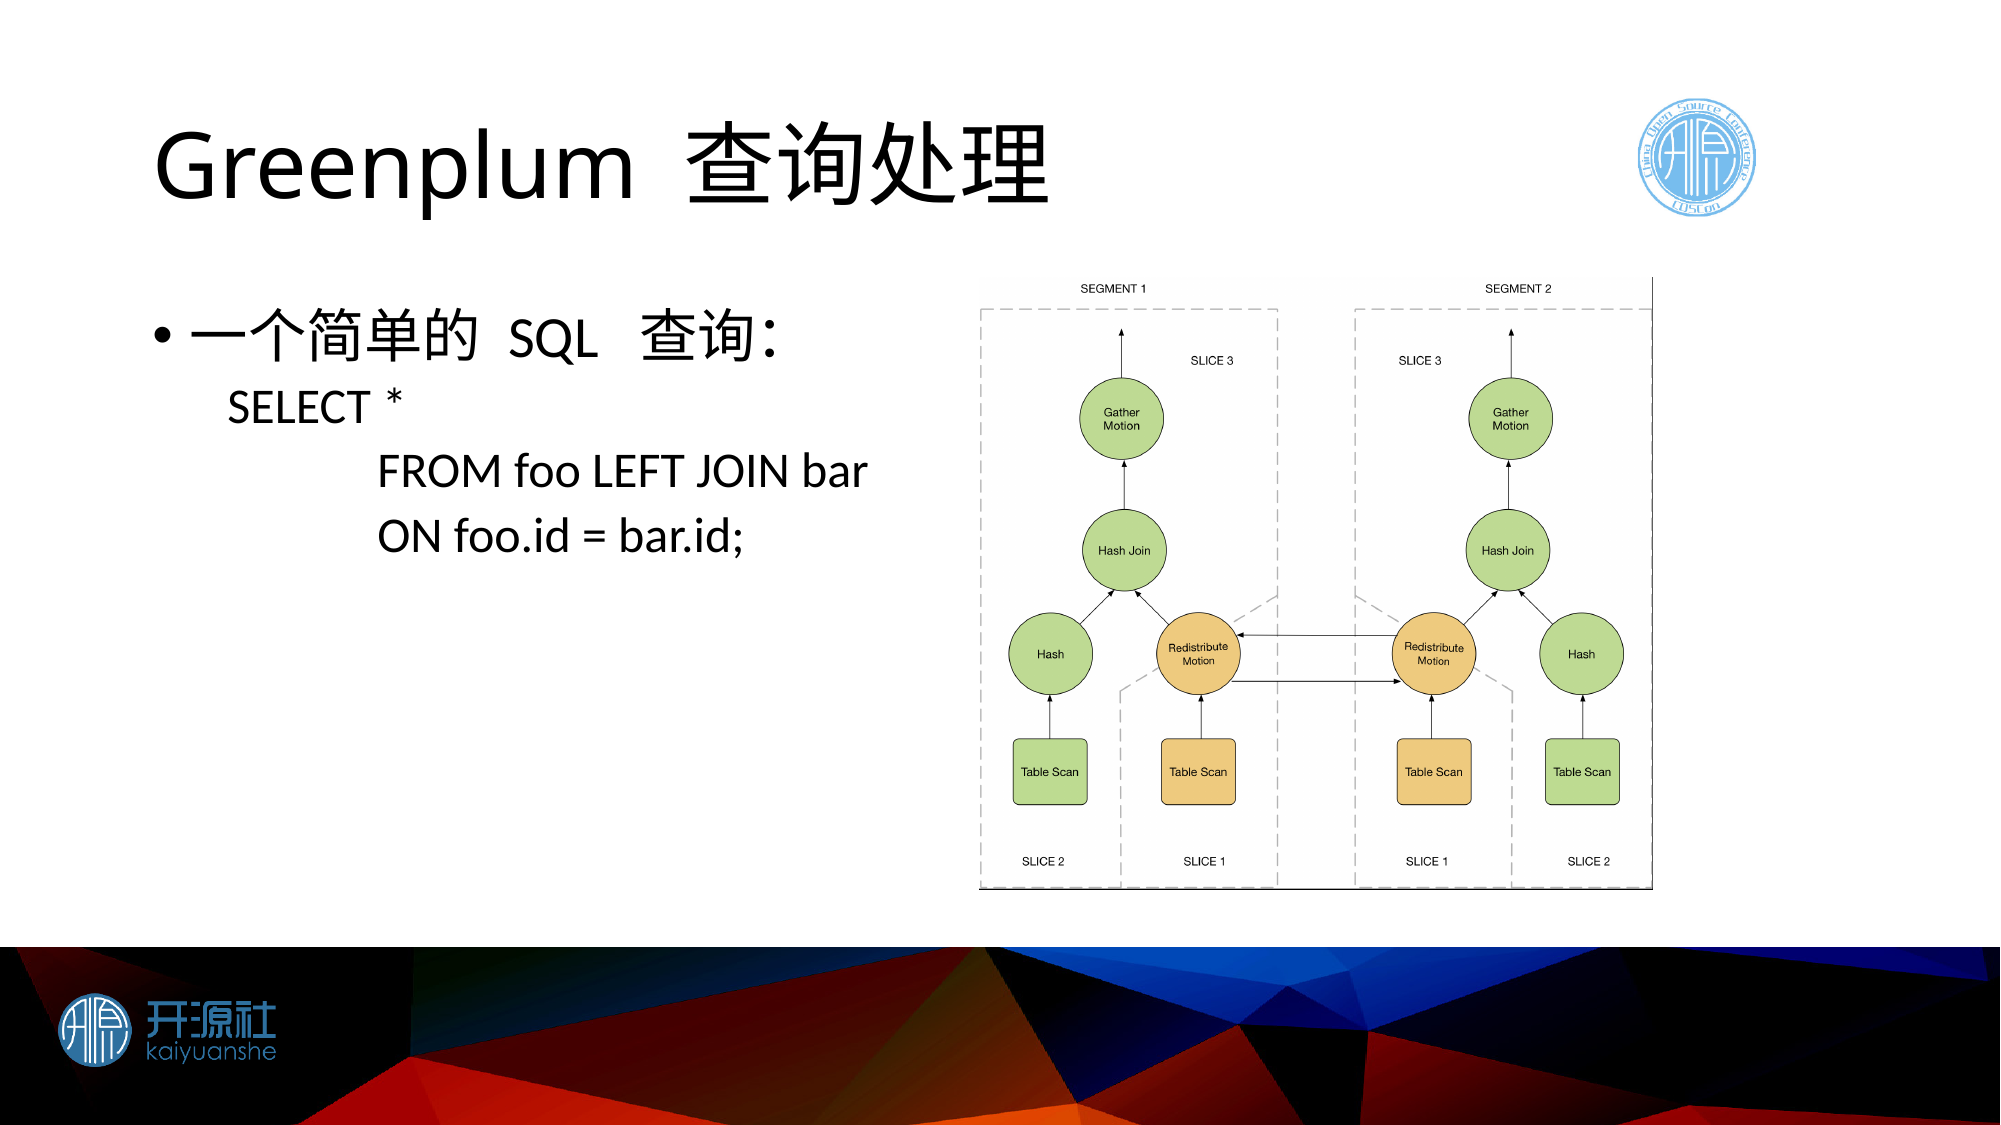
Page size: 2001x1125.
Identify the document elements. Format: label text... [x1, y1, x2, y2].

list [979, 277, 1653, 890]
text_box 一个简单的 SQL 查询： SELECT * FROM foo LEFT JOIN bar ON foo.id = bar.id; [137, 299, 909, 913]
title Greenplum 查询处理 [137, 59, 1863, 278]
picture [0, 947, 2000, 1125]
